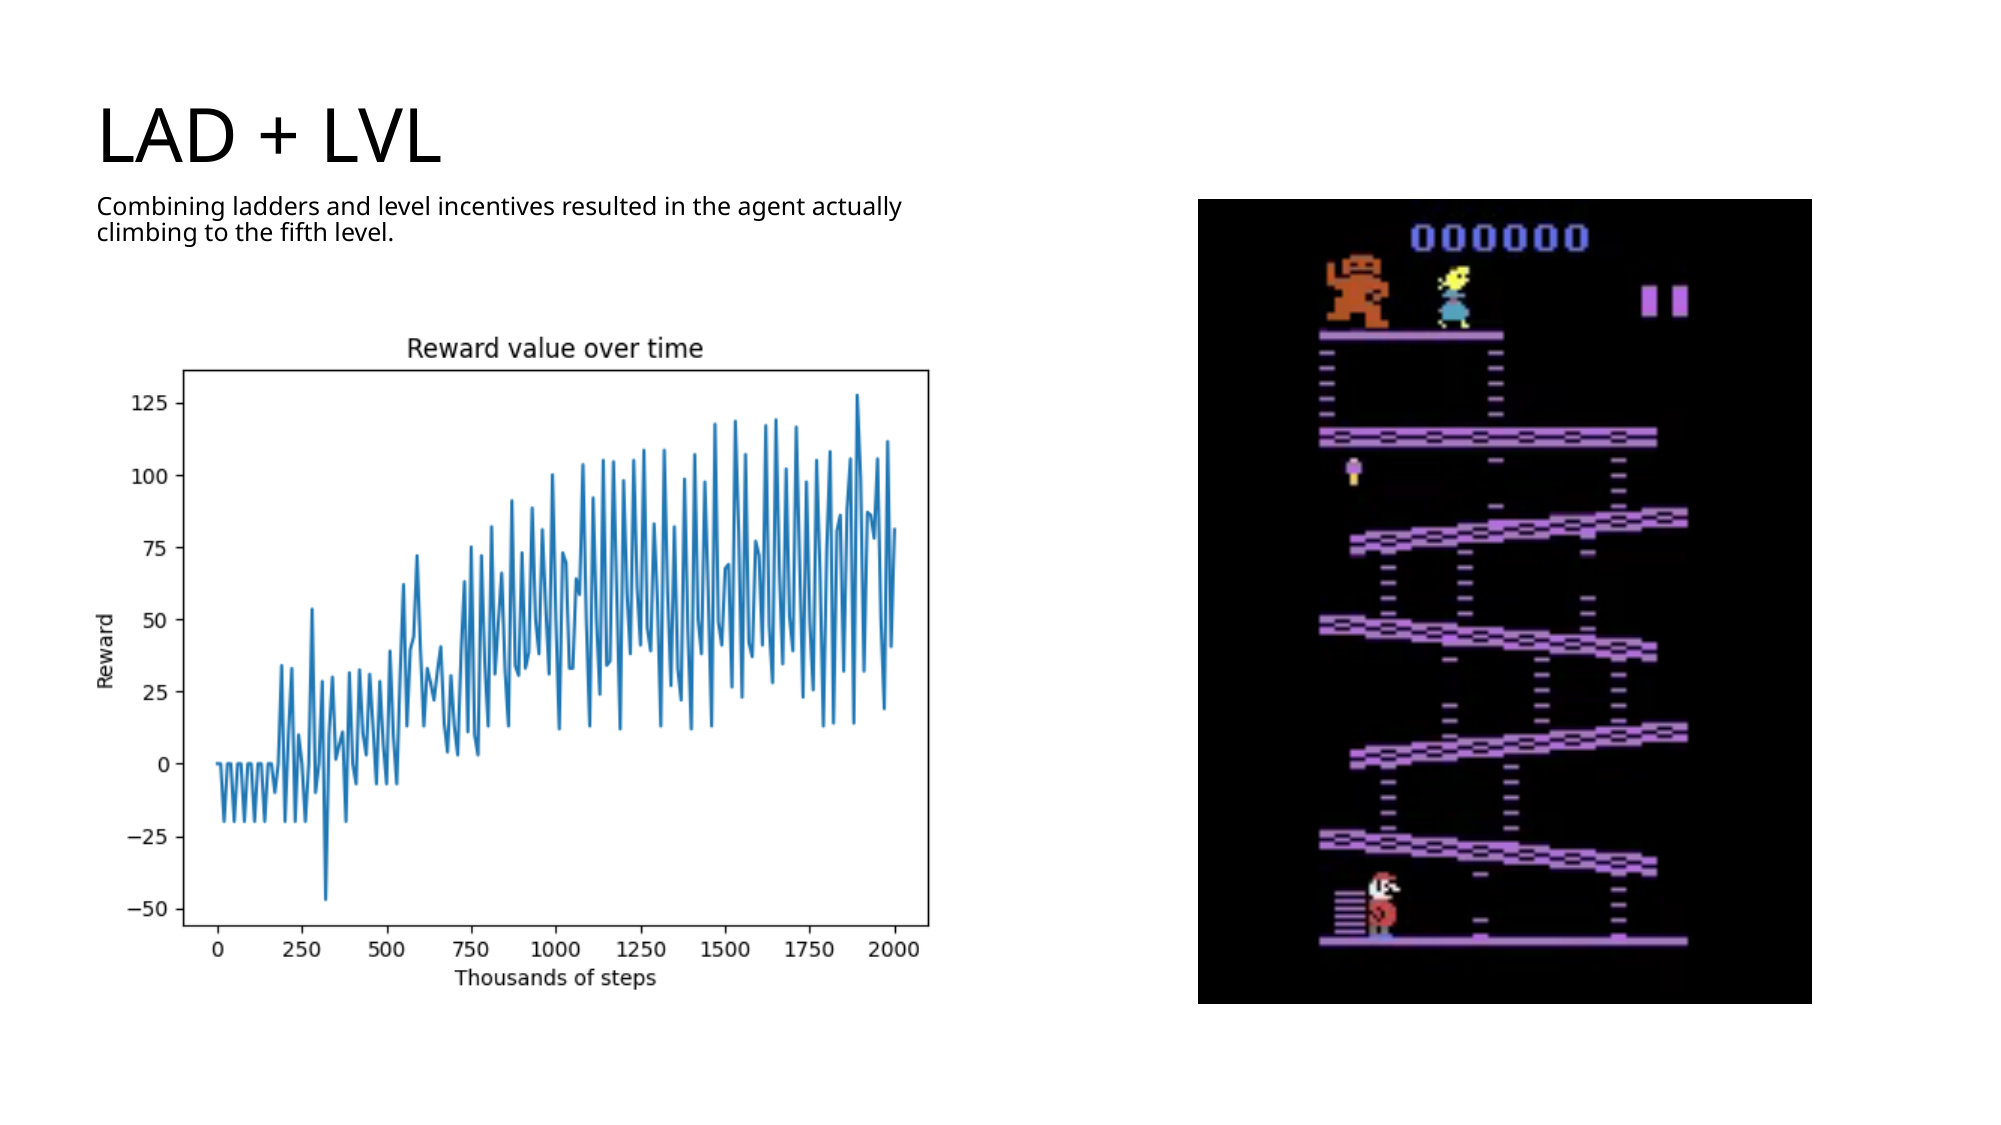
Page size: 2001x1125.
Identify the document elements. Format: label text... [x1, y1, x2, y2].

picture [81, 321, 944, 1006]
title LAD + LVL [81, 64, 1338, 186]
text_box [1197, 197, 1813, 1006]
text_box Combining ladders and level incentives resulted in the agent actually climbing to the fifth level. [81, 185, 1000, 308]
